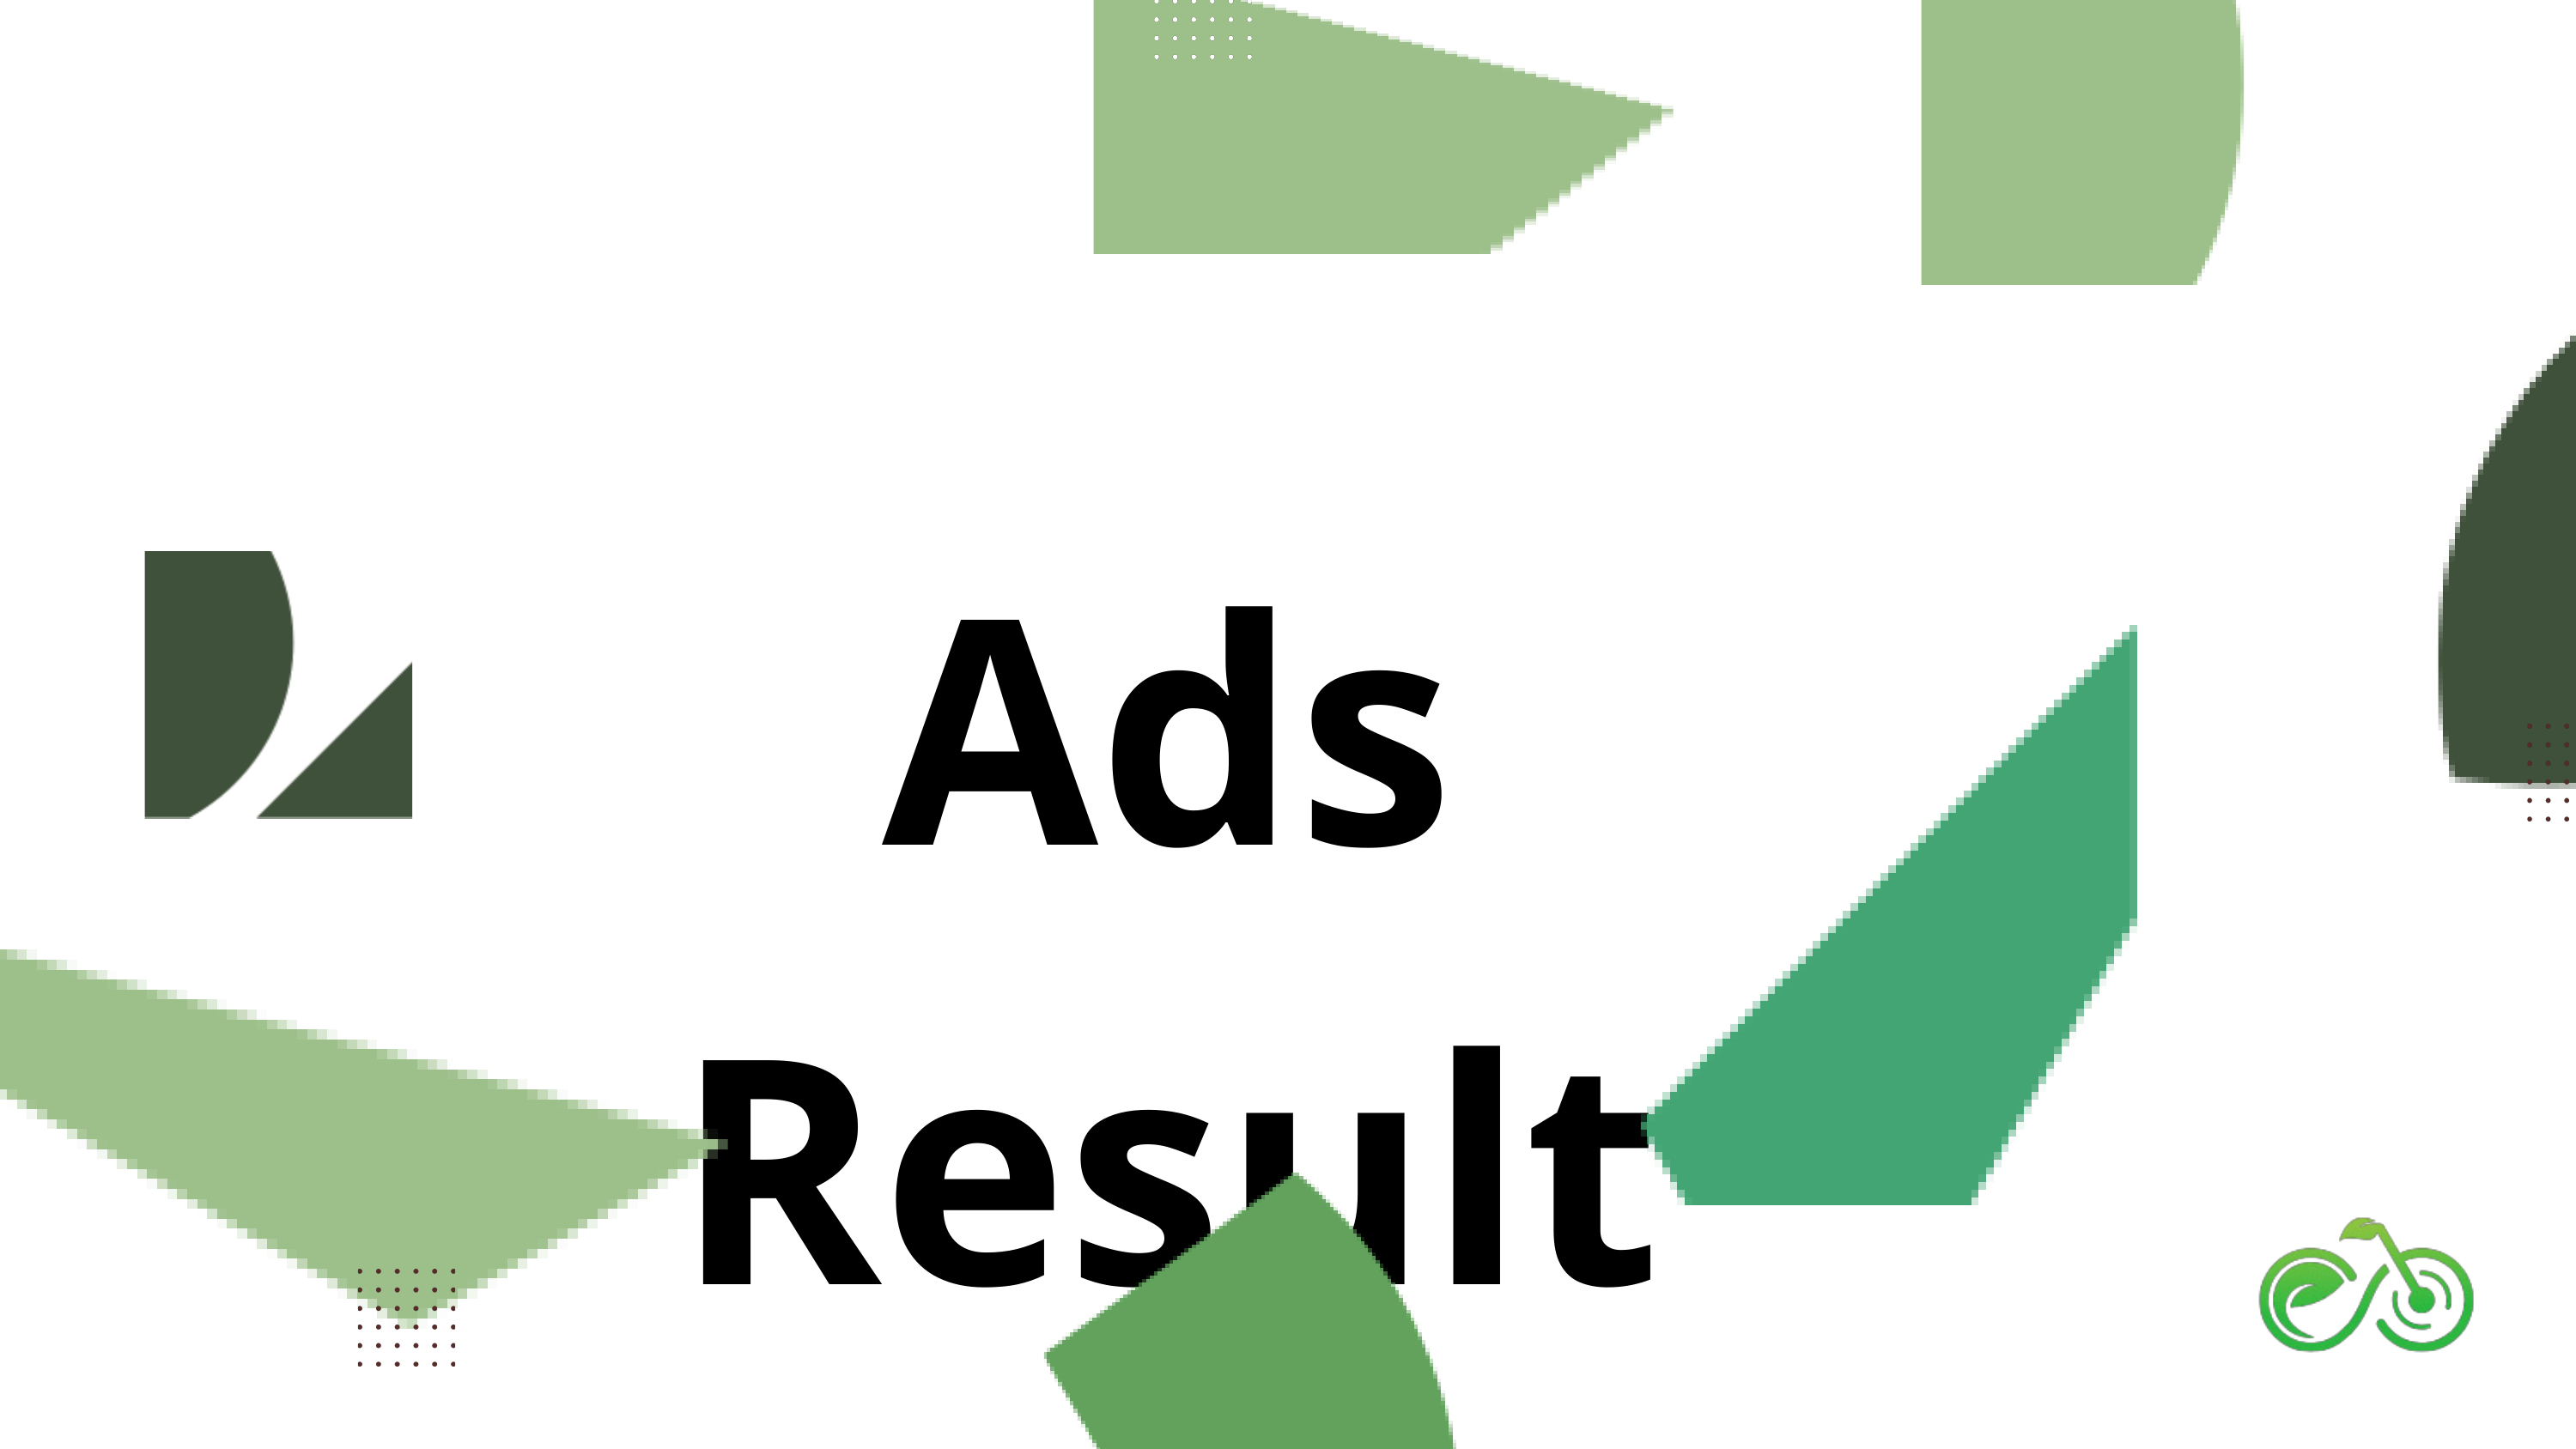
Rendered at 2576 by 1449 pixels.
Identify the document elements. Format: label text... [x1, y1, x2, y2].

text_box [144, 551, 355, 819]
text_box [357, 1269, 456, 1367]
text_box [1093, 0, 1674, 254]
text_box [1640, 625, 2137, 1205]
text_box [2244, 1173, 2489, 1379]
text_box [1154, 0, 1252, 59]
text_box [1921, 0, 2245, 285]
text_box [1043, 1173, 1461, 1449]
text_box Ads Result [355, 469, 1981, 1347]
text_box [2438, 209, 2576, 789]
text_box [0, 870, 728, 1329]
text_box [2527, 724, 2576, 822]
